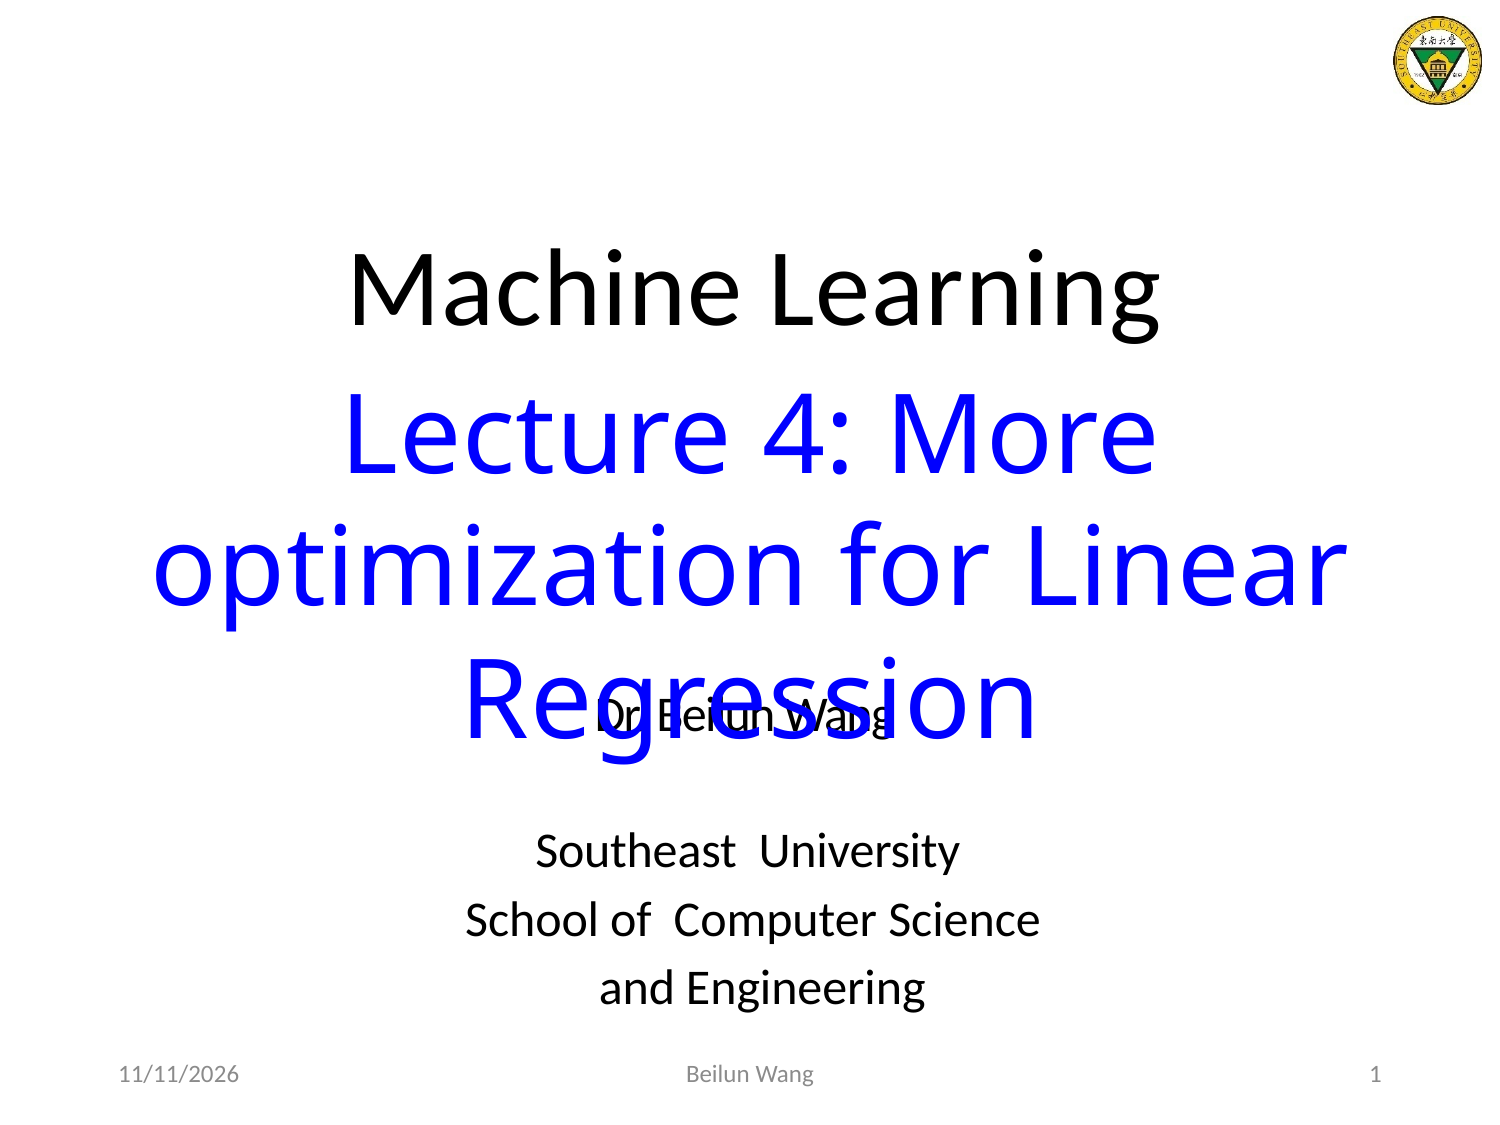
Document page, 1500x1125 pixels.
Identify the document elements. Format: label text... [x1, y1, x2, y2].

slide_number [103, 1042, 441, 1103]
text_box Machine Learning [0, 205, 1475, 348]
picture [1393, 16, 1482, 105]
slide_number 1 [1059, 1042, 1397, 1103]
text_box Lecture 4: More optimization for Linear Regression [87, 360, 1413, 895]
text_box Dr. Beilun Wang Southeast University School of Computer Science and Engineering [297, 895, 1203, 1015]
footer Beilun Wang [496, 1042, 1004, 1103]
